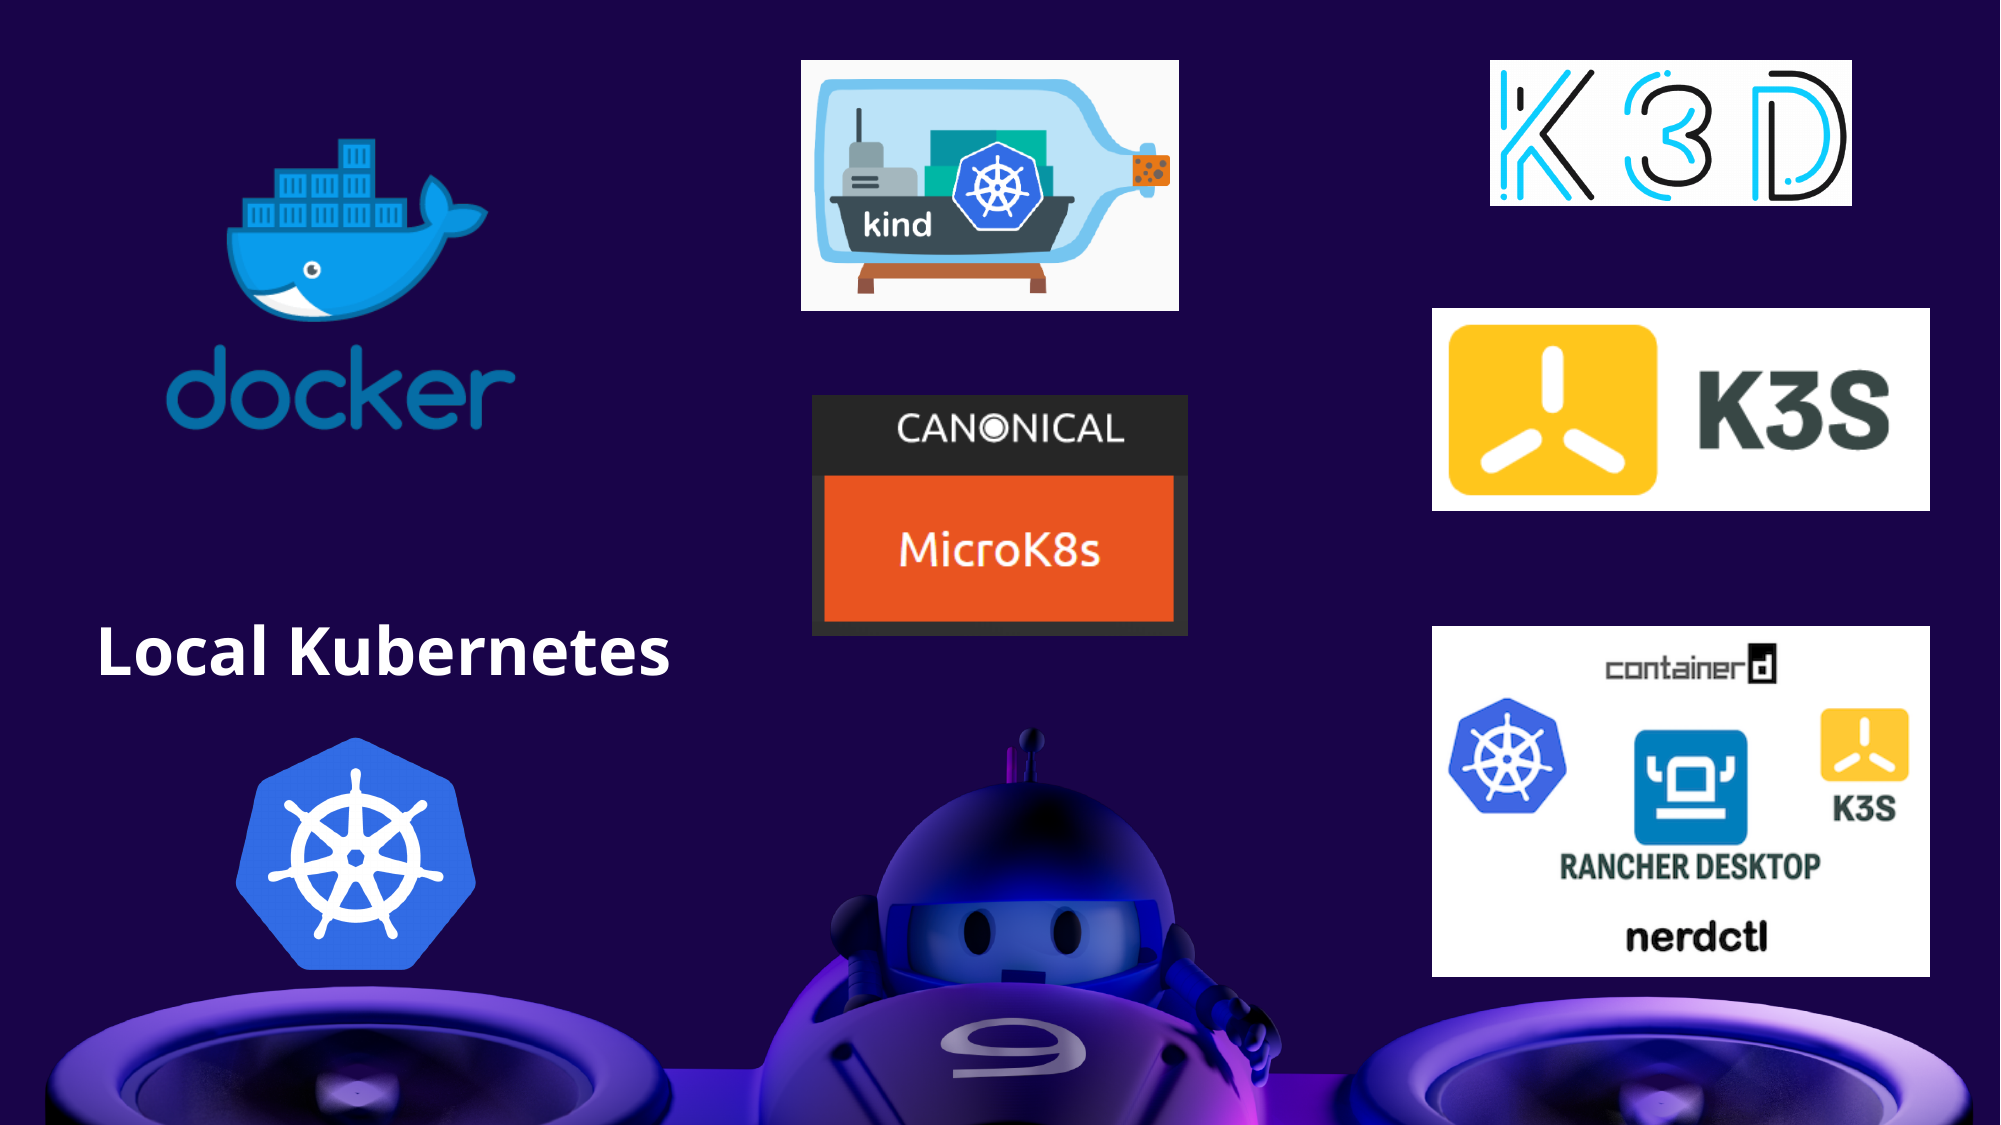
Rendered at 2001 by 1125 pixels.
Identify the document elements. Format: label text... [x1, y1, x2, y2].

picture [1490, 60, 1852, 206]
picture [800, 60, 1179, 311]
picture [11, 626, 2001, 1125]
list Local Kubernetes [95, 609, 987, 690]
picture [811, 395, 1188, 636]
picture [135, 108, 548, 461]
picture [1432, 307, 1930, 512]
